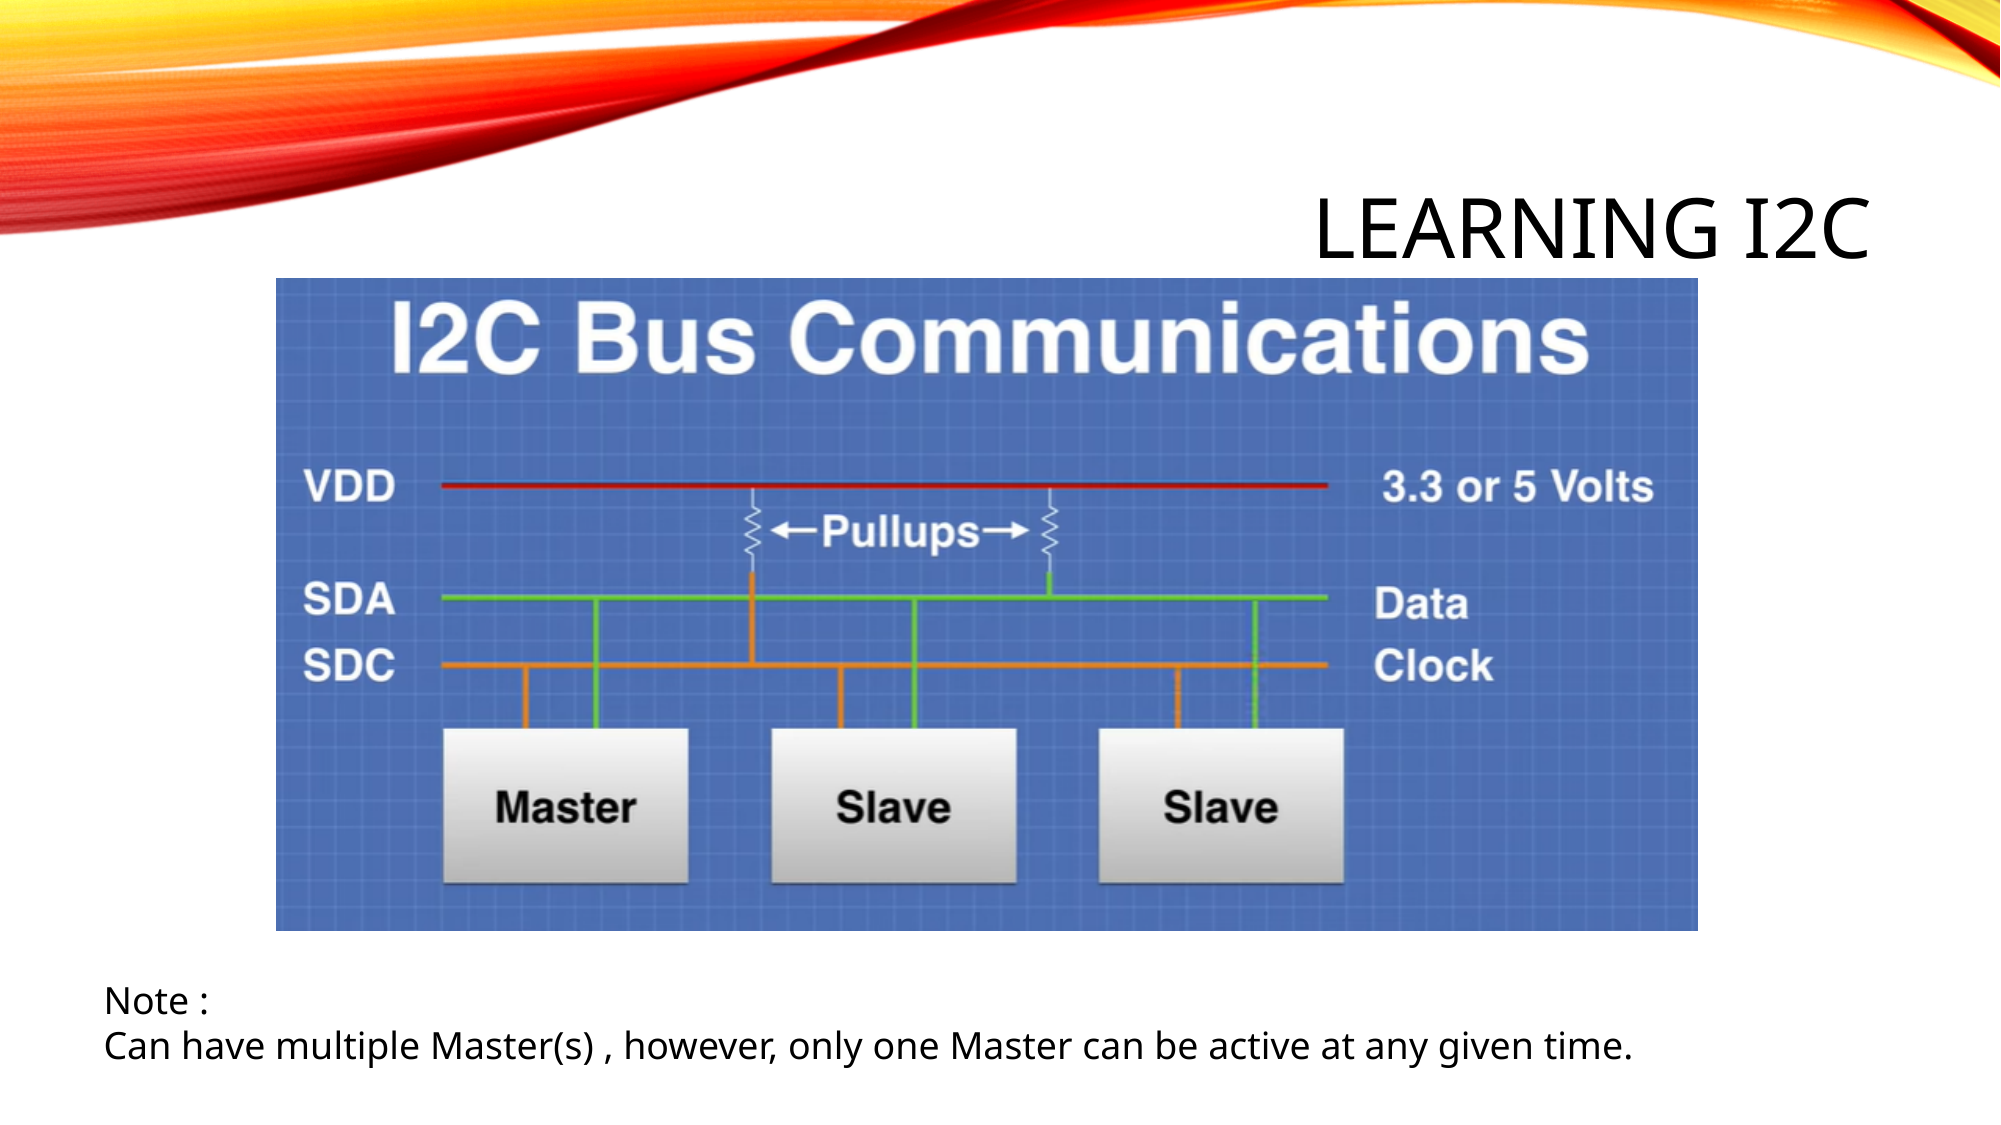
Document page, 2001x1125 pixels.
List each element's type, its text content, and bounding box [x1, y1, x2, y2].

title Learning I2C [474, 125, 1888, 338]
picture [0, 0, 2000, 237]
text_box Note : Can have multiple Master(s) , however, only one Master can be active at any given time. [88, 969, 1655, 1119]
picture [276, 278, 1698, 931]
